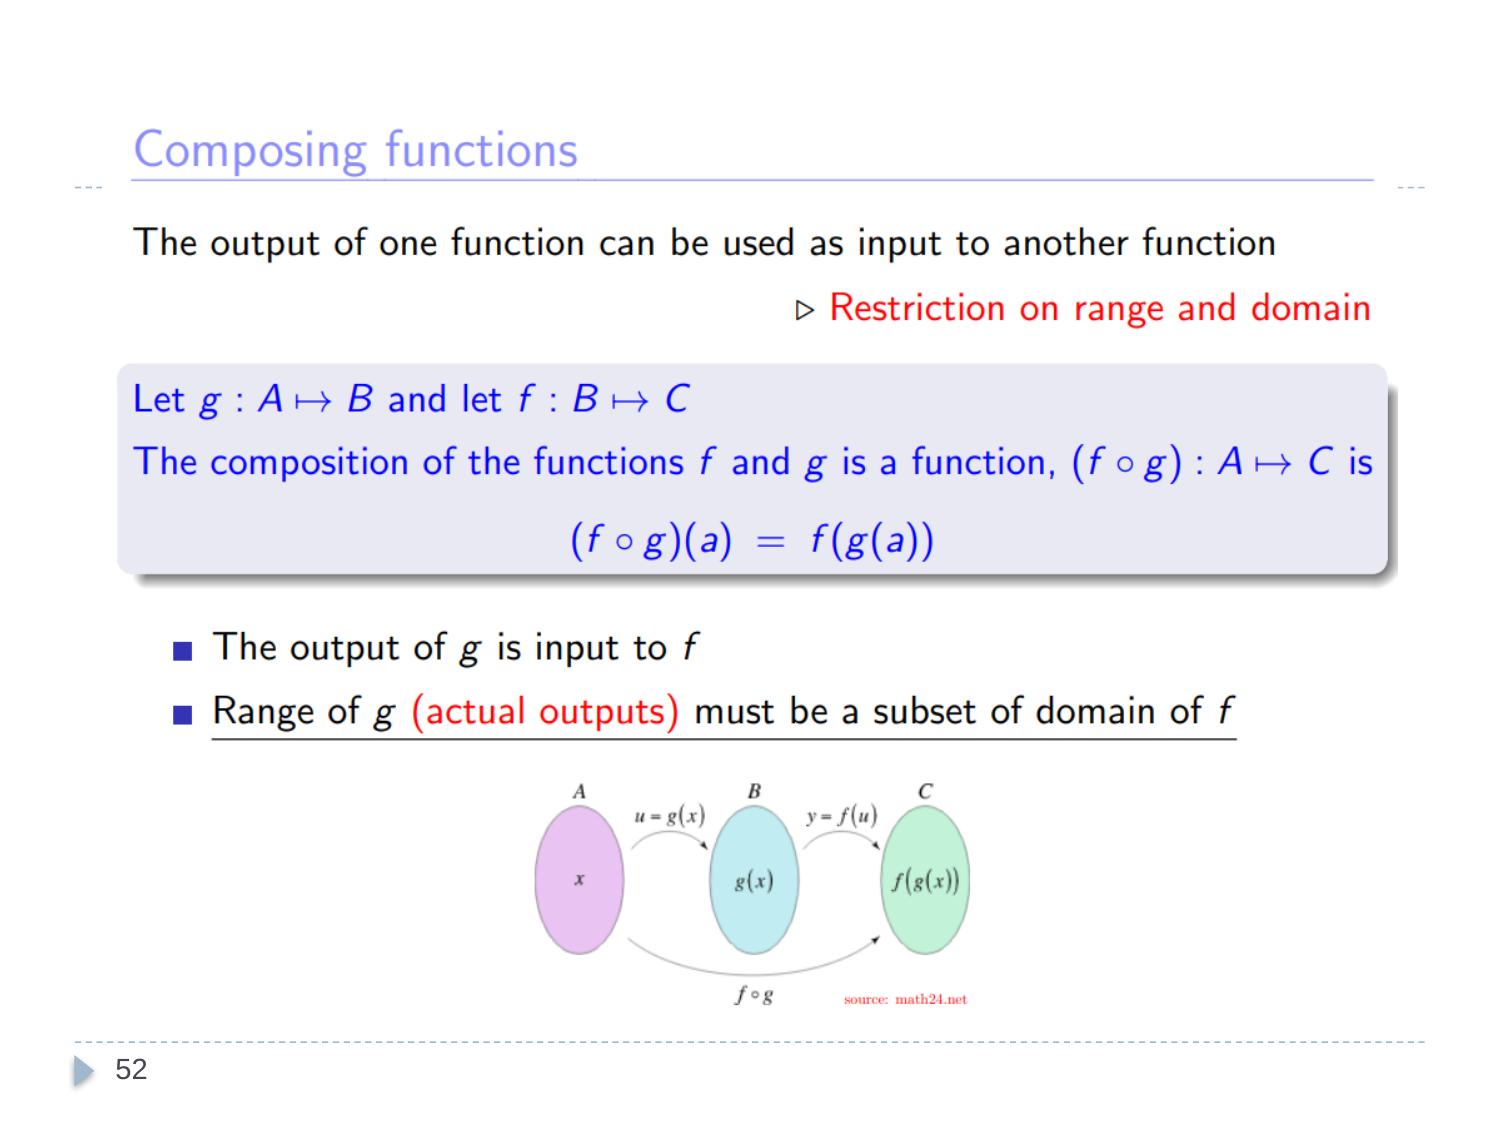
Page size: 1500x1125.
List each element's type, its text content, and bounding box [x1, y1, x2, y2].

slide_number 52 [100, 1042, 426, 1103]
picture [102, 101, 1398, 1024]
